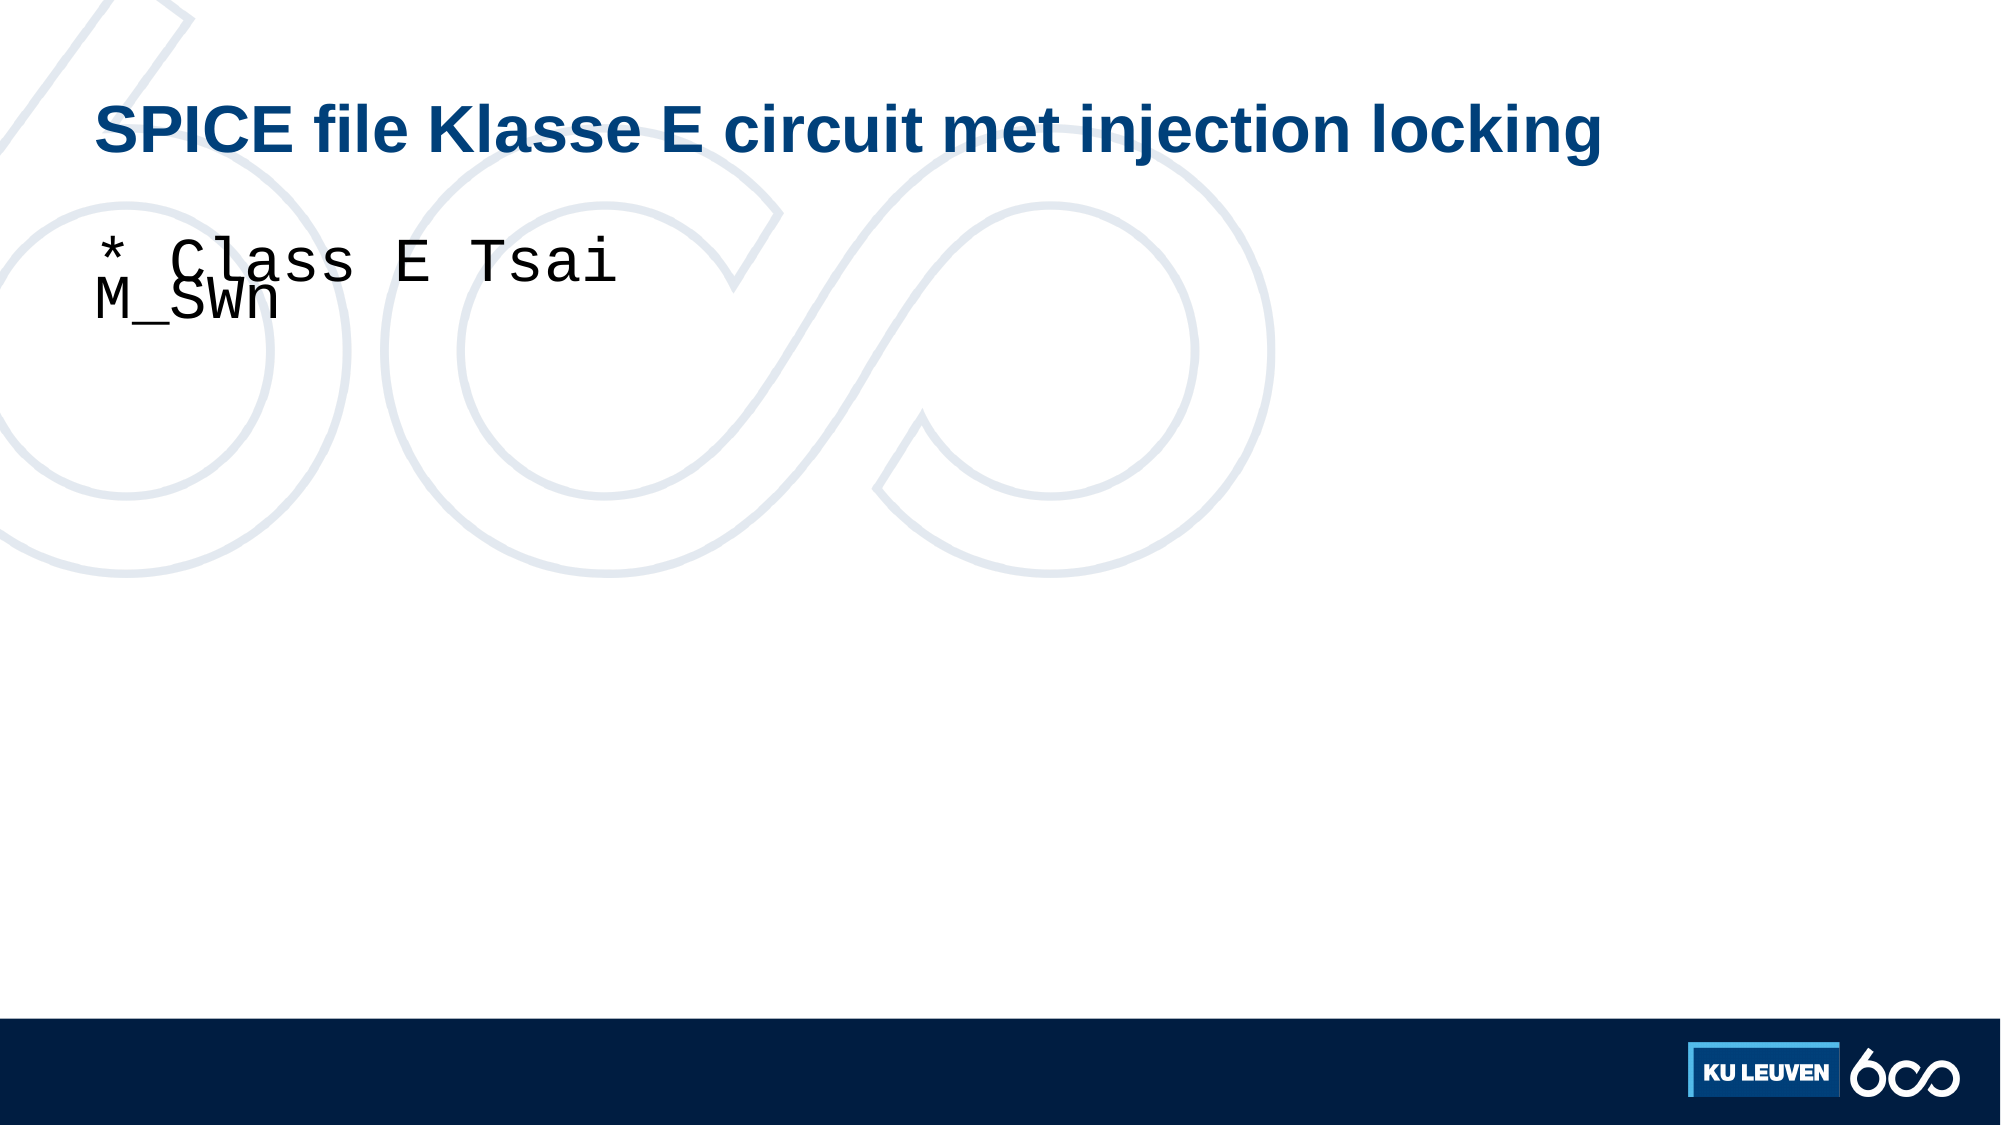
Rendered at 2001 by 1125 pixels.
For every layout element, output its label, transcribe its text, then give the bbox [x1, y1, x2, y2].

picture [1688, 1042, 1960, 1097]
title SPICE file Klasse E circuit met injection locking [94, 94, 1900, 209]
list * Class E Tsai M_SWn [94, 277, 1900, 993]
